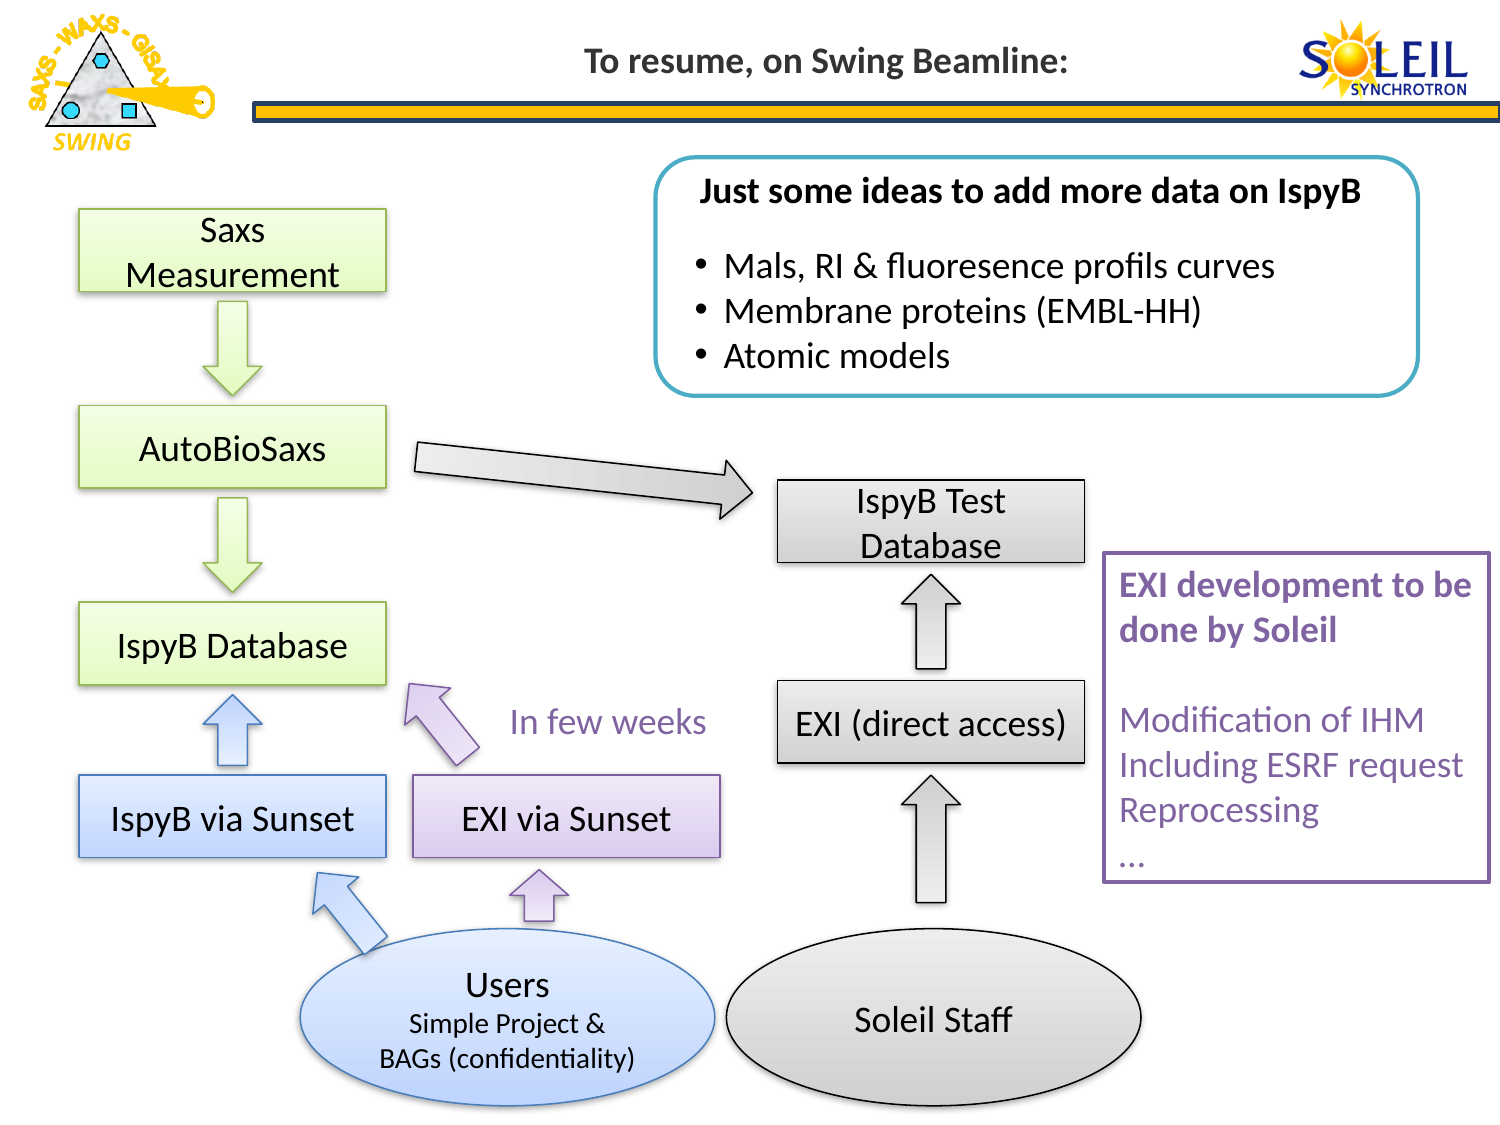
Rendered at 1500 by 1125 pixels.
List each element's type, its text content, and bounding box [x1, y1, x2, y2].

text_box [202, 300, 263, 397]
text_box EXI development to be done by Soleil Modification of IHM Including ESRF request Reprocessing … [1146, 551, 1491, 884]
picture [1267, 0, 1500, 117]
text_box IspyB via Sunset [78, 774, 387, 858]
text_box [202, 694, 263, 767]
text_box [252, 101, 1265, 123]
text_box [312, 871, 389, 956]
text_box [408, 672, 724, 922]
picture [28, 12, 216, 195]
text_box Saxs Measurement [78, 208, 387, 292]
text_box [202, 497, 263, 593]
text_box To resume, on Swing Beamline: [221, 28, 1262, 97]
text_box IspyB Database [78, 601, 387, 686]
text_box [655, 156, 1419, 397]
text_box AutoBioSaxs [78, 405, 387, 489]
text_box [414, 444, 1142, 1107]
text_box Users Simple Project & BAGs (confidentiality) [299, 938, 409, 1096]
